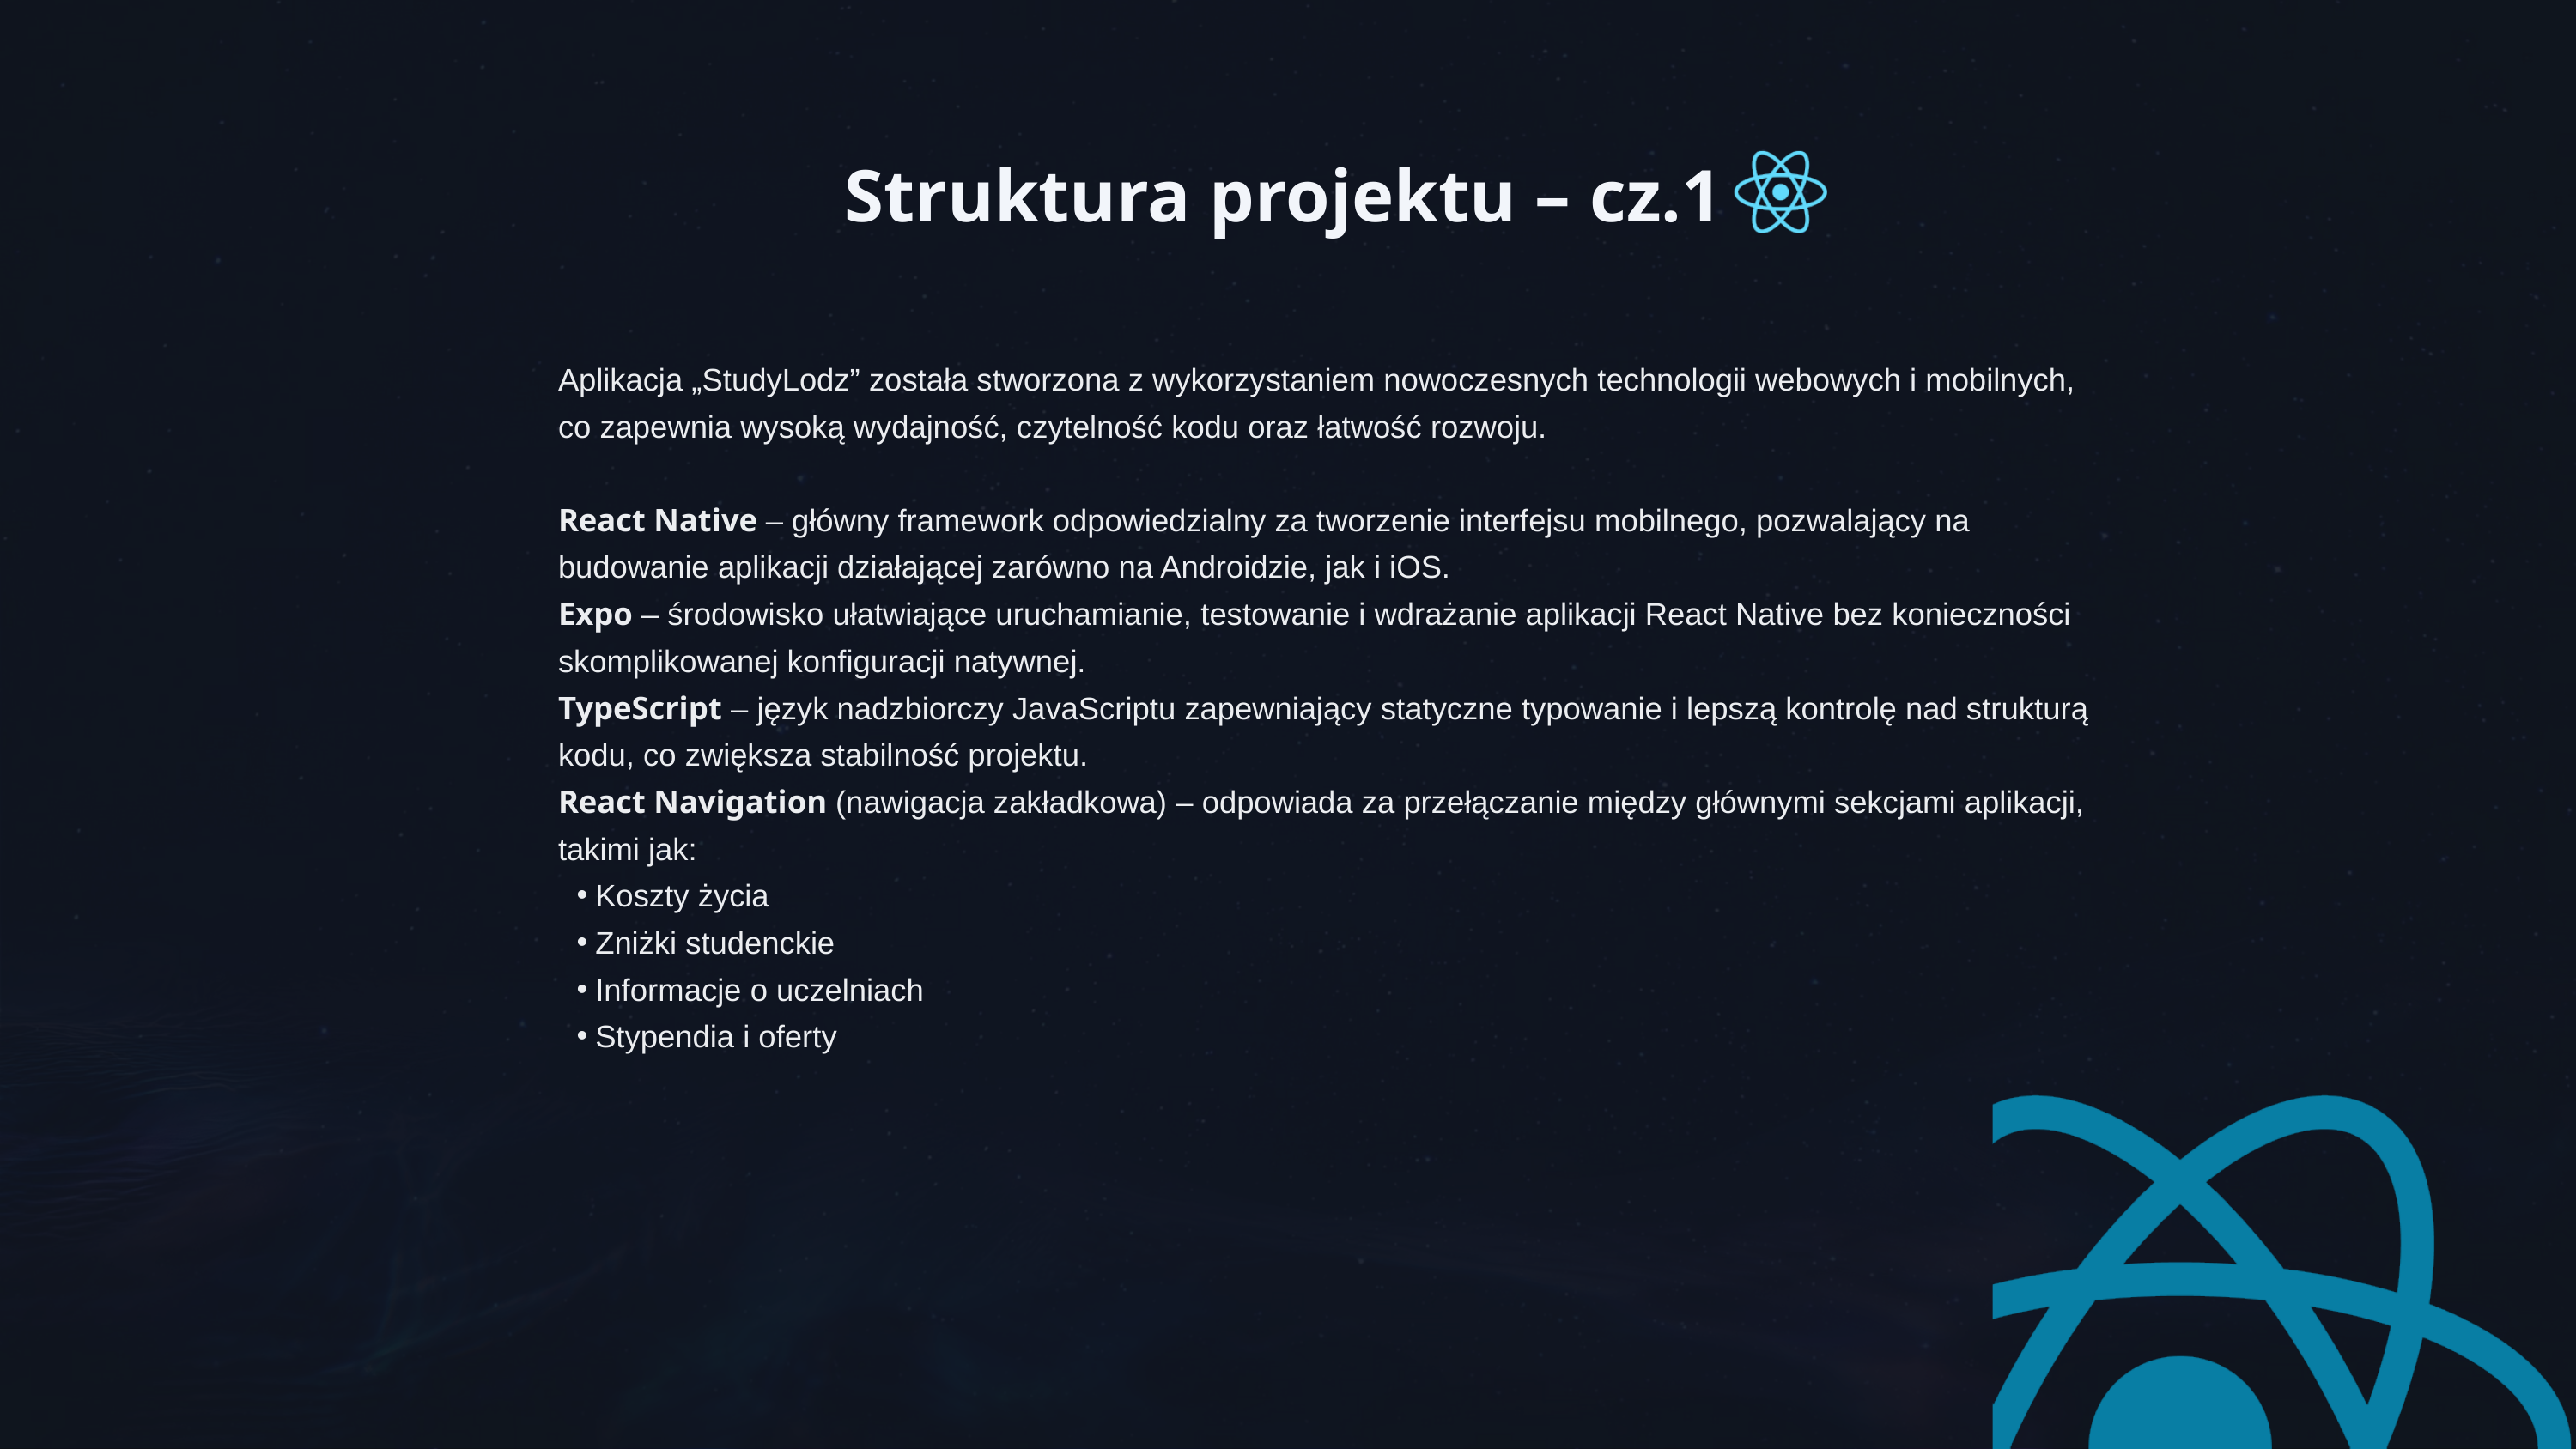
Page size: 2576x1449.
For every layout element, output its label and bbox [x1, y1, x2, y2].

text_box [0, 0, 2576, 1449]
text_box [1992, 1094, 2573, 1449]
text_box [1728, 139, 1835, 247]
